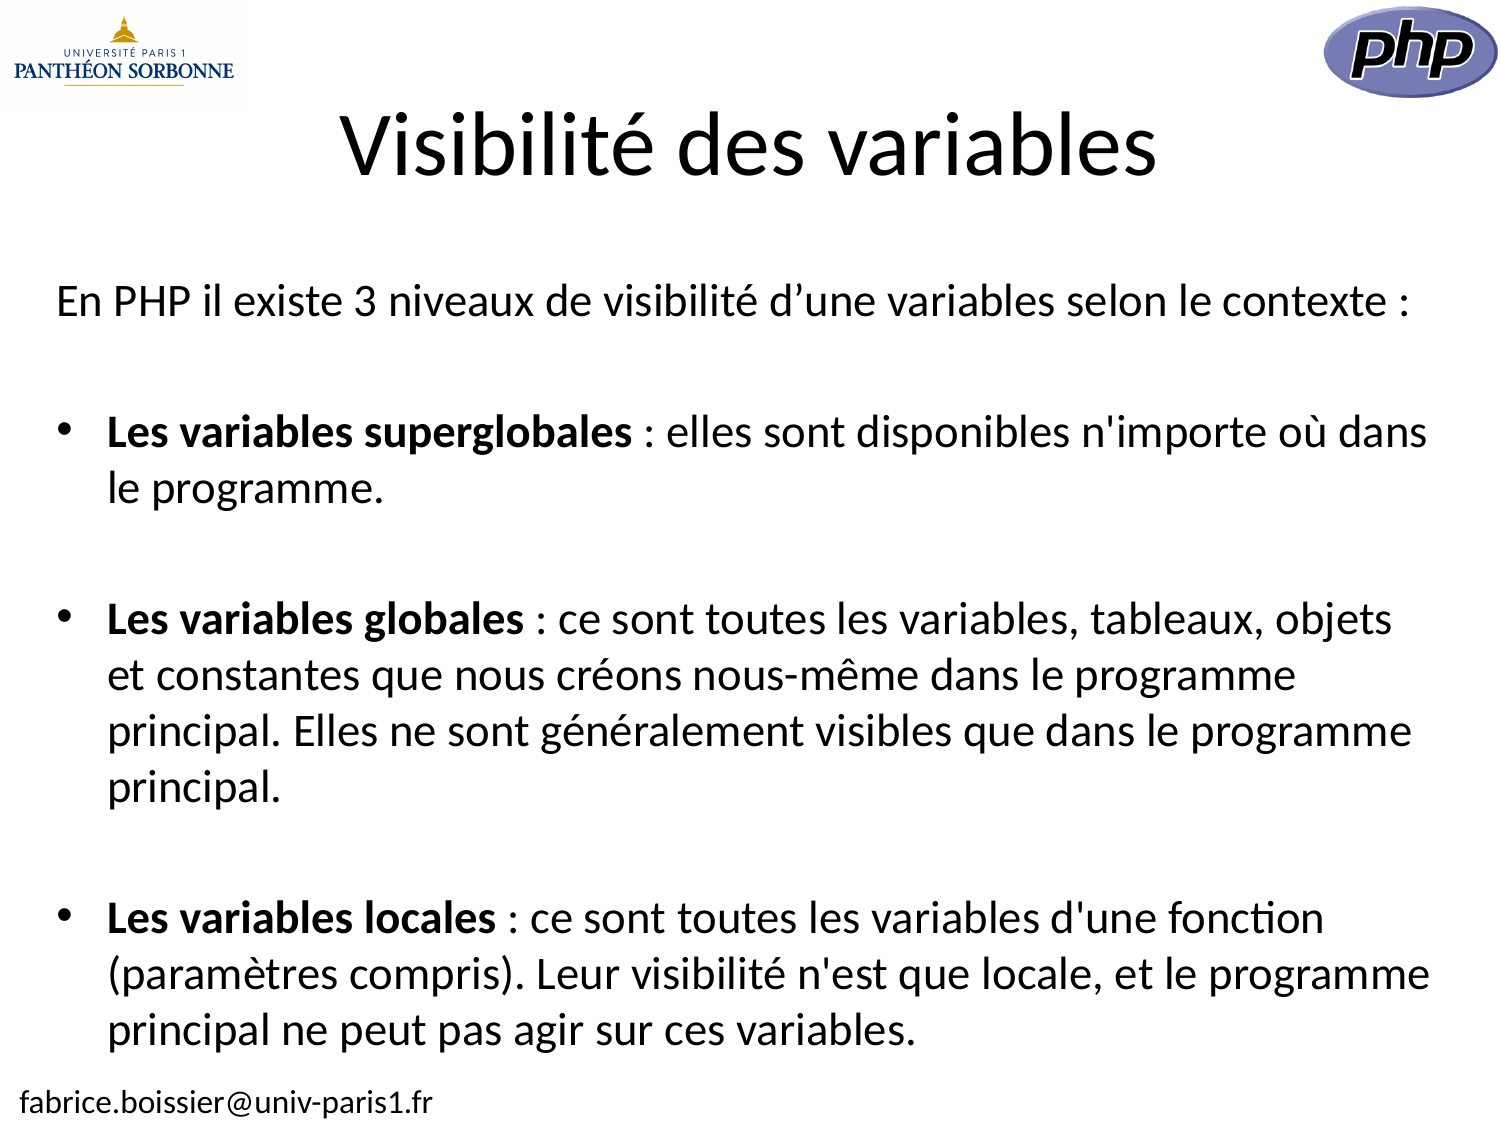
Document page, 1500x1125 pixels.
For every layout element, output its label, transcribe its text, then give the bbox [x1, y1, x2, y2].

title Visibilité des variables [75, 45, 1425, 233]
list En PHP il existe 3 niveaux de visibilité d’une variables selon le contexte : Les variables superglobales : elles sont disponibles n'importe où dans le programme. Les variables globales : ce sont toutes les variables, tableaux, objets et constantes que nous créons nous-même dans le programme principal. Elles ne sont généralement visibles que dans le programme principal. Les variables locales : ce sont toutes les variables d'une fonction (paramètres compris). Leur visibilité n'est que locale, et le programme principal ne peut pas agir sur ces variables. [41, 262, 1459, 1071]
picture [0, 2, 248, 114]
picture [1321, 0, 1500, 119]
